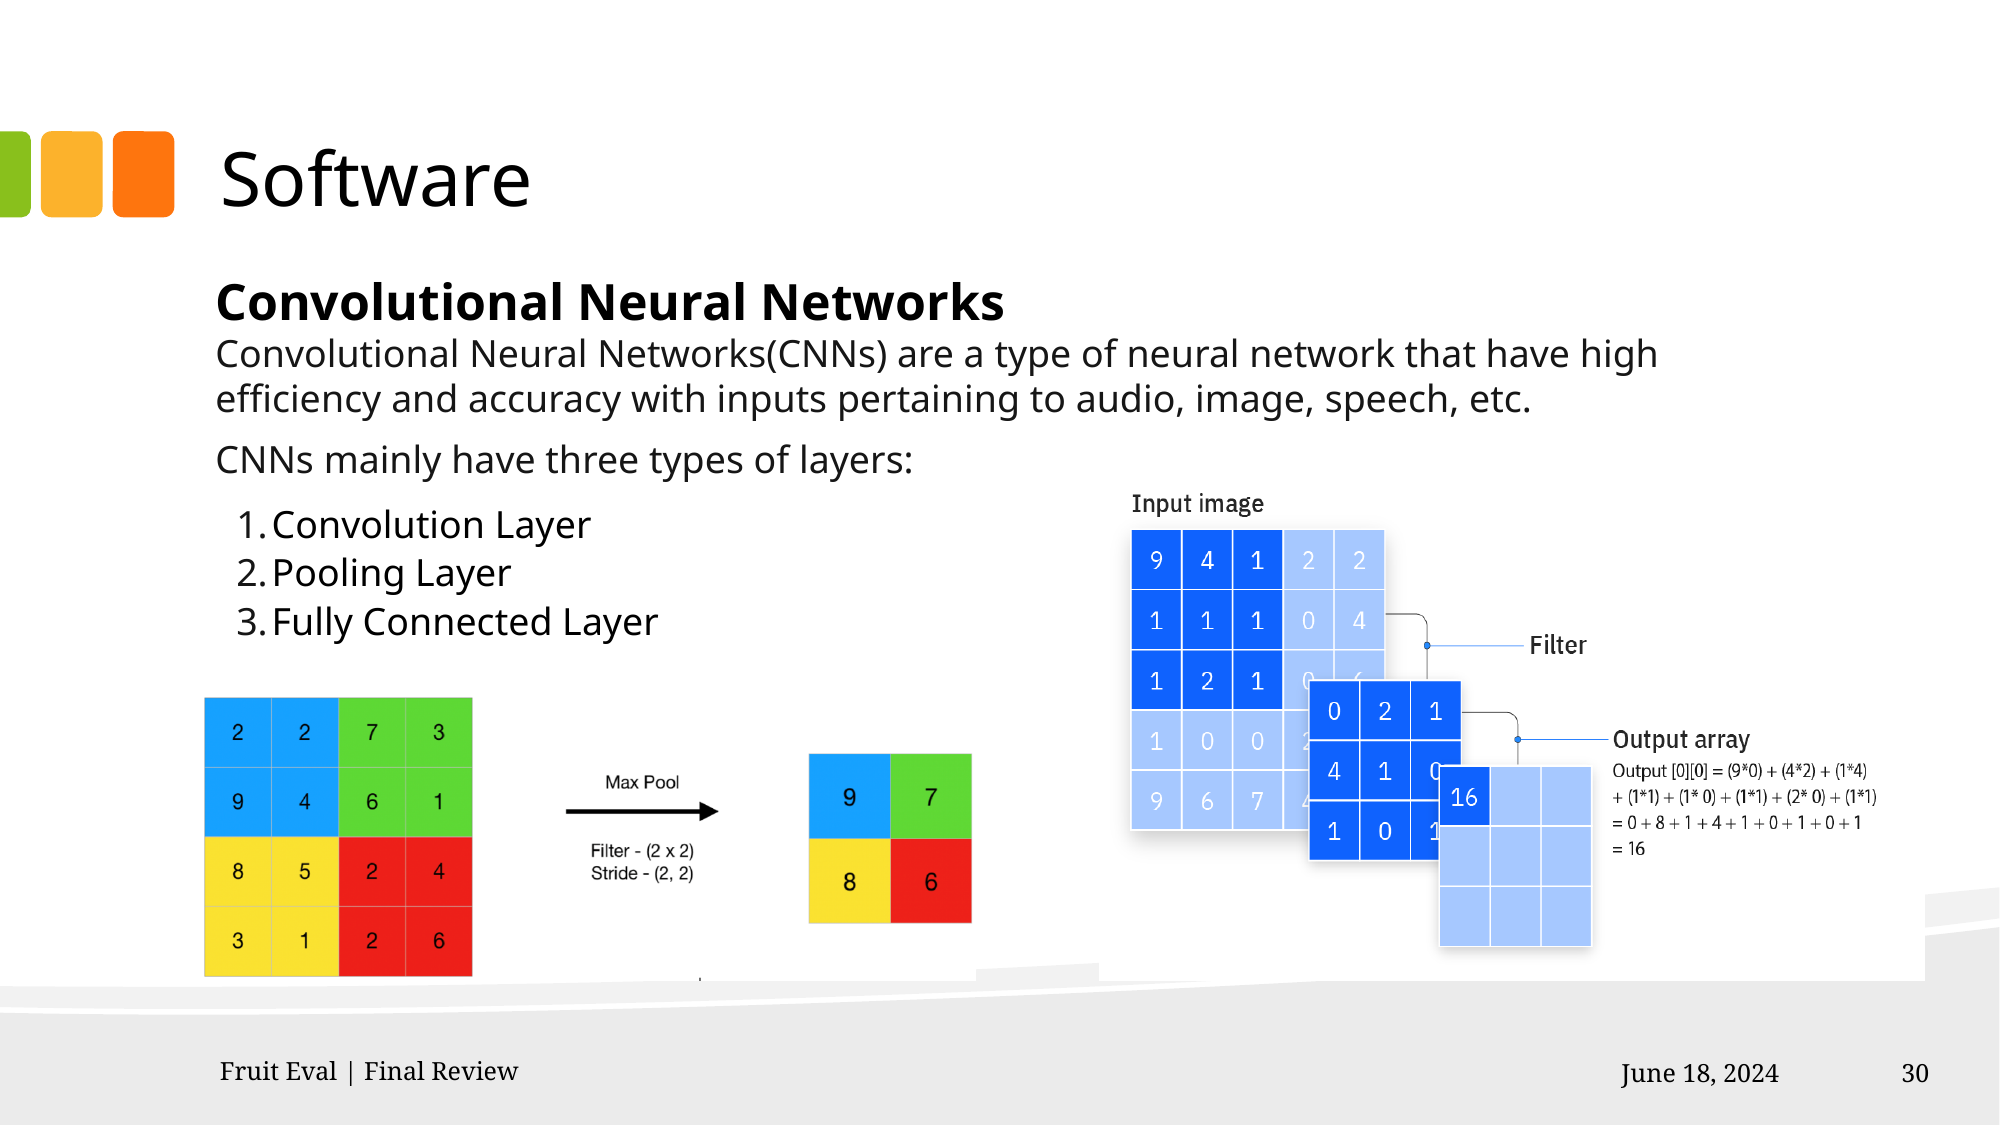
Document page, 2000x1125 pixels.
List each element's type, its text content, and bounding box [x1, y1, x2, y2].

footer Fruit Eval | Final Review [199, 1057, 1560, 1088]
title Software [200, 56, 1801, 232]
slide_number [1566, 1057, 1800, 1088]
picture [200, 693, 977, 981]
text_box Convolutional Neural Networks Convolutional Neural Networks(CNNs) are a type of neural network that have high efficiency and accuracy with inputs pertaining to audio, image, speech, etc. CNNs mainly have three types of layers: Convolution Layer Pooling Layer Fully Connected Layer [200, 262, 1801, 787]
slide_number 30 [1816, 1057, 1950, 1088]
picture [1099, 468, 1925, 981]
